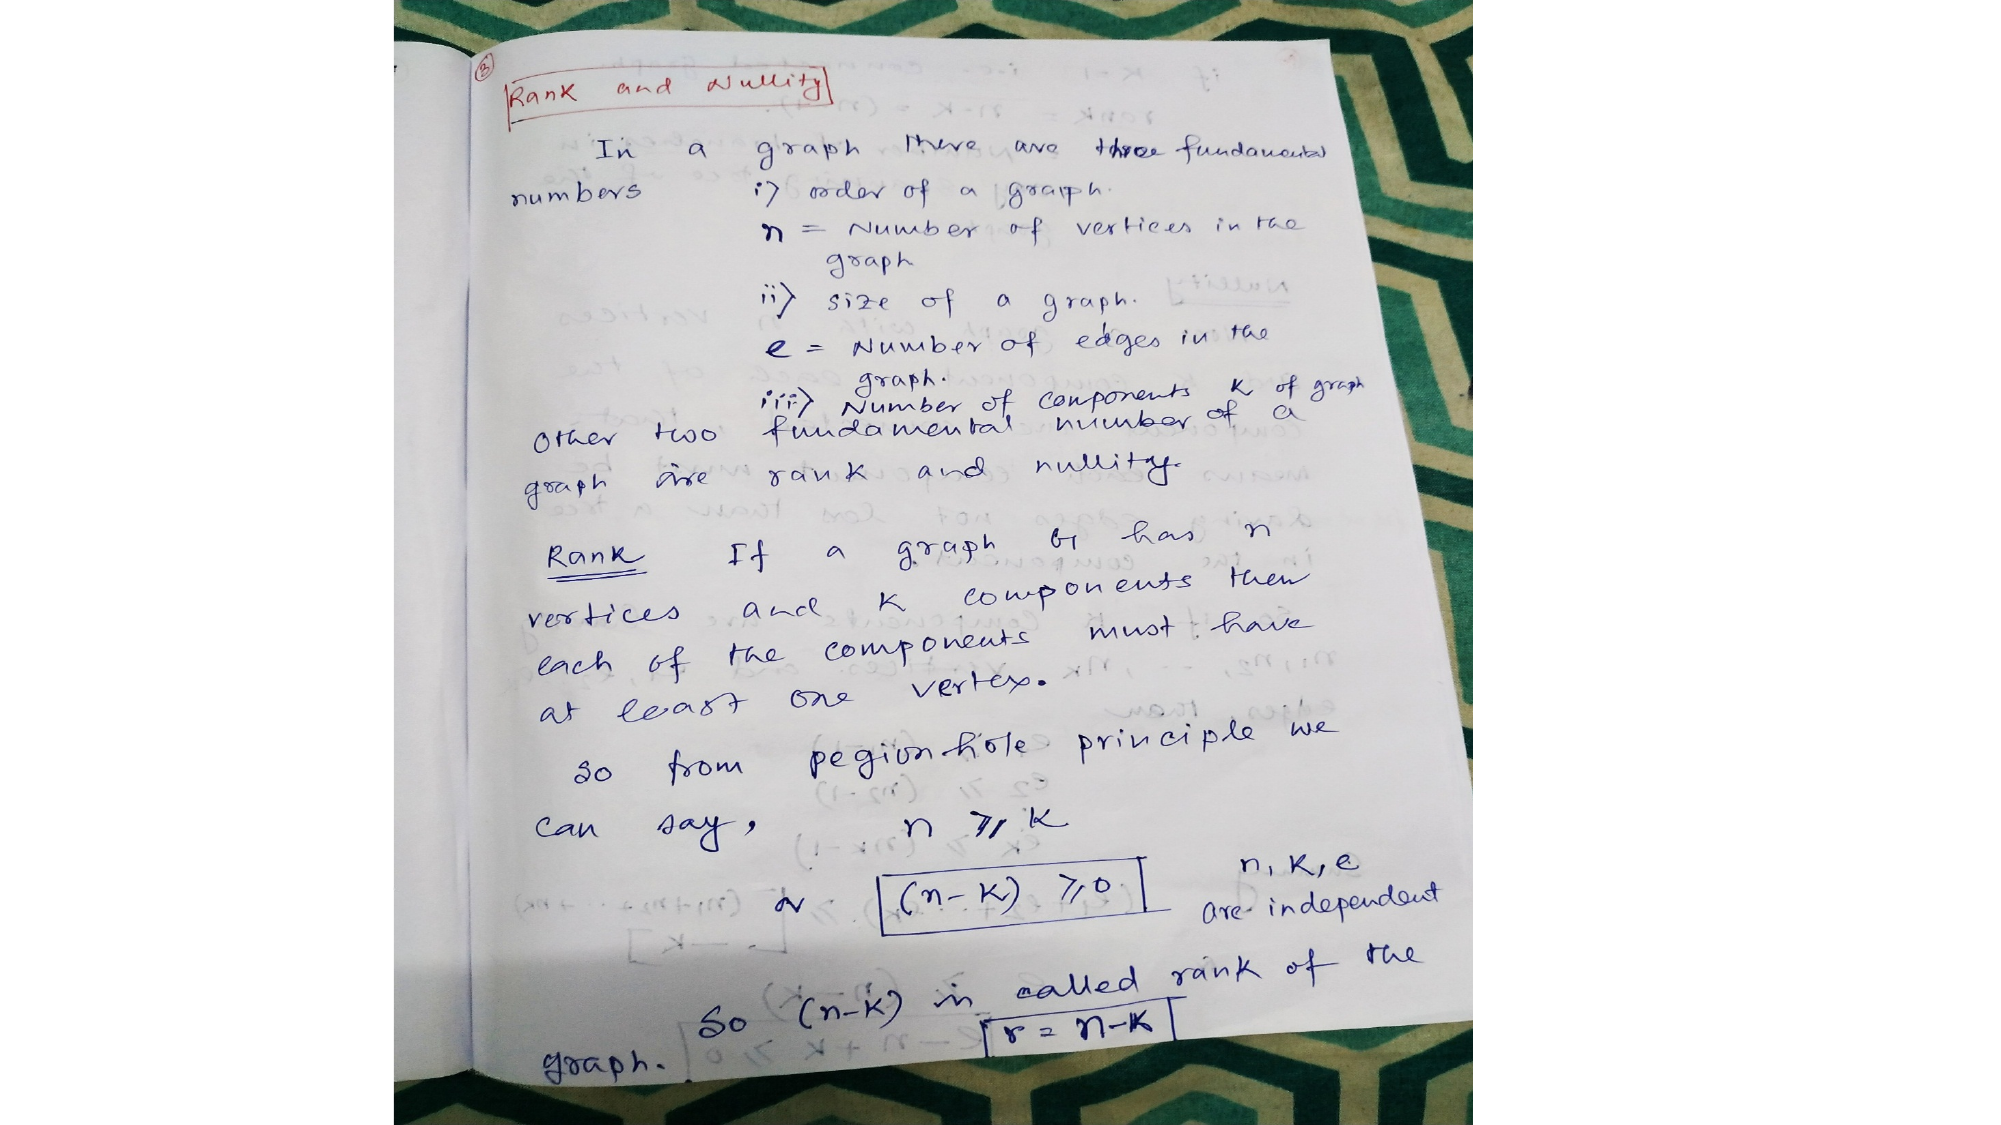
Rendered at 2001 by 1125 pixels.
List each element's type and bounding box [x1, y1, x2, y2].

picture [393, 0, 1474, 1125]
